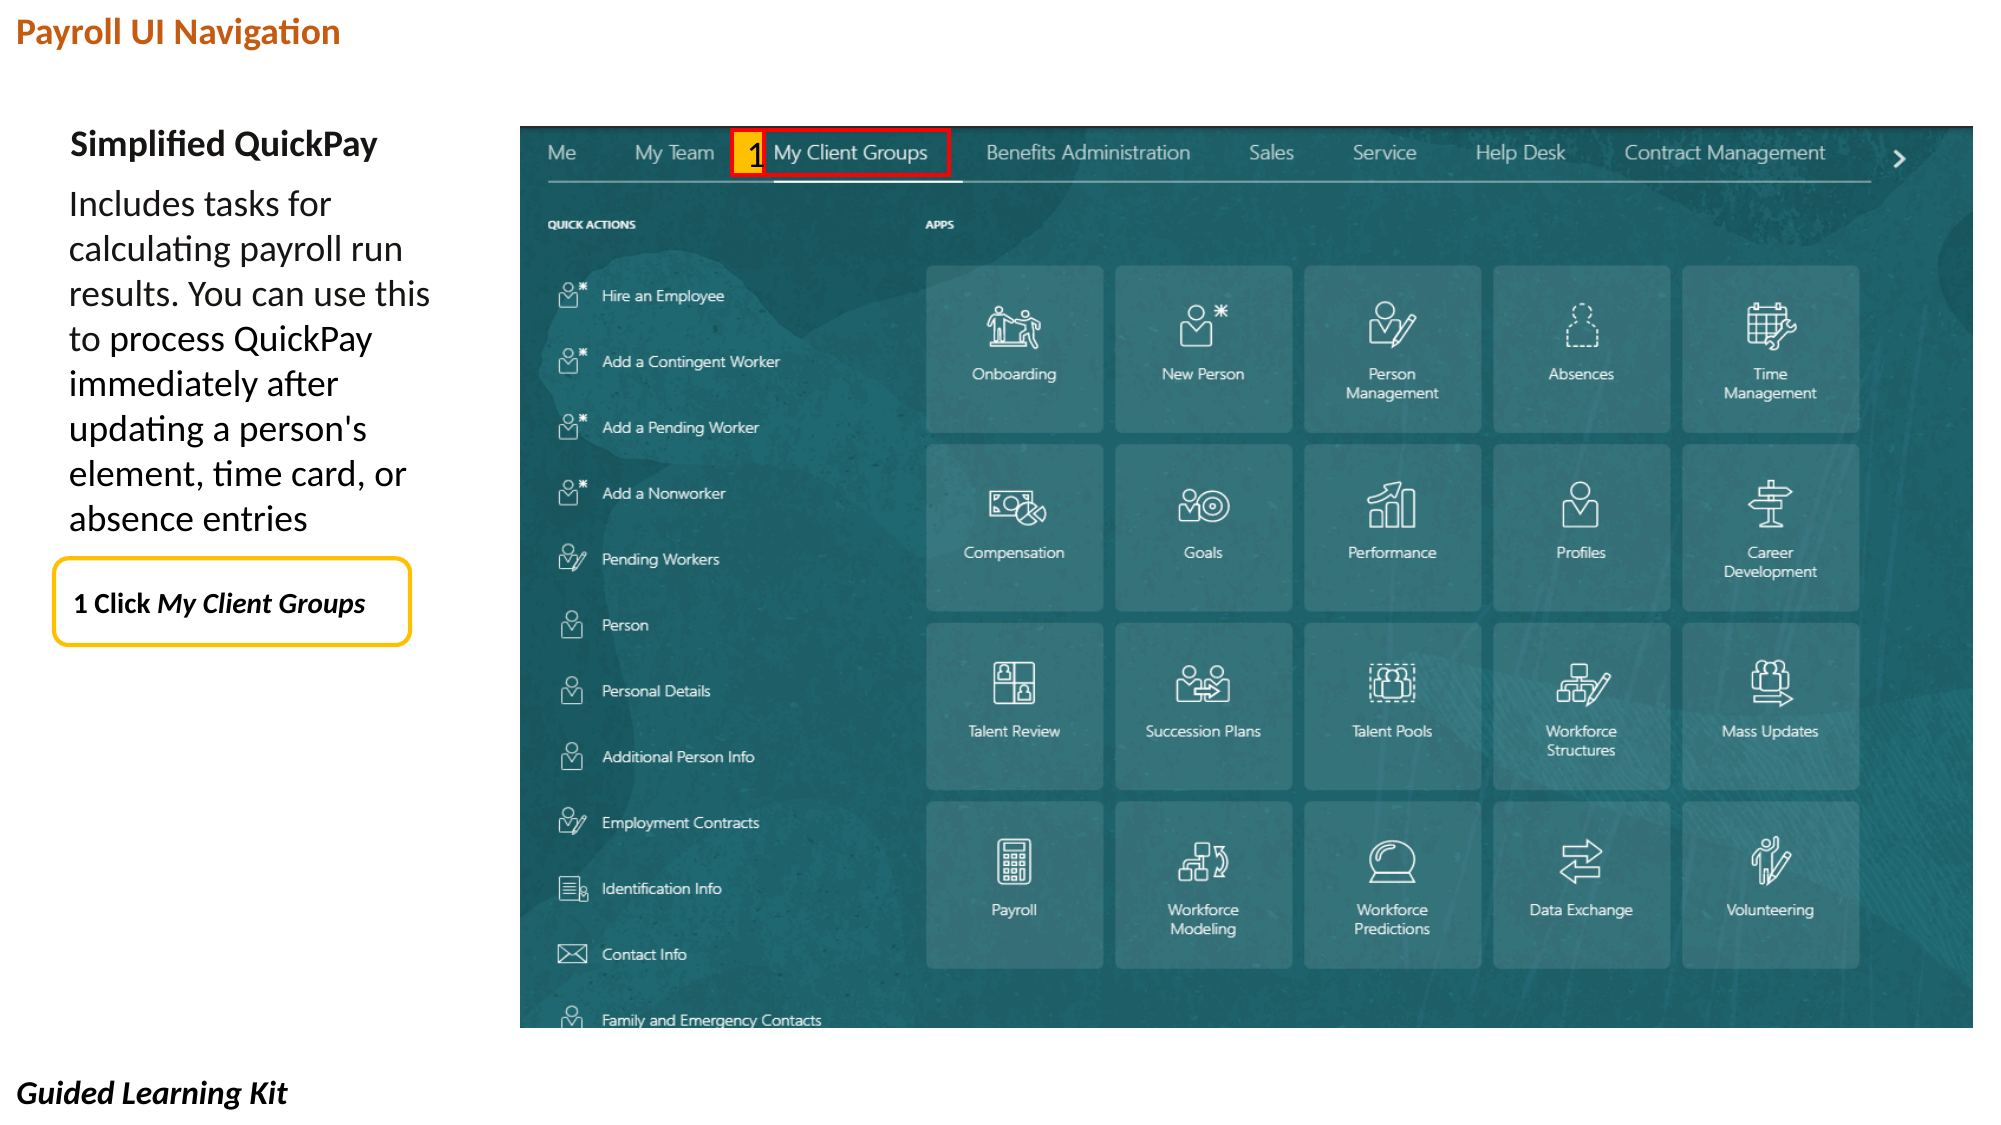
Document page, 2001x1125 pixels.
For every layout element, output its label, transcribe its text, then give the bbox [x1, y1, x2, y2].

text_box Guided Learning Kit [1, 1064, 303, 1119]
text_box Simplified QuickPay [55, 111, 394, 172]
text_box Payroll UI Navigation [1, 0, 357, 60]
picture [520, 126, 1973, 1028]
text_box 1 Click My Client Groups [53, 557, 412, 647]
text_box Includes tasks for calculating payroll run results. You can use this to process QuickPay immediately after updating a person's element, time card, or absence entries [54, 171, 452, 547]
